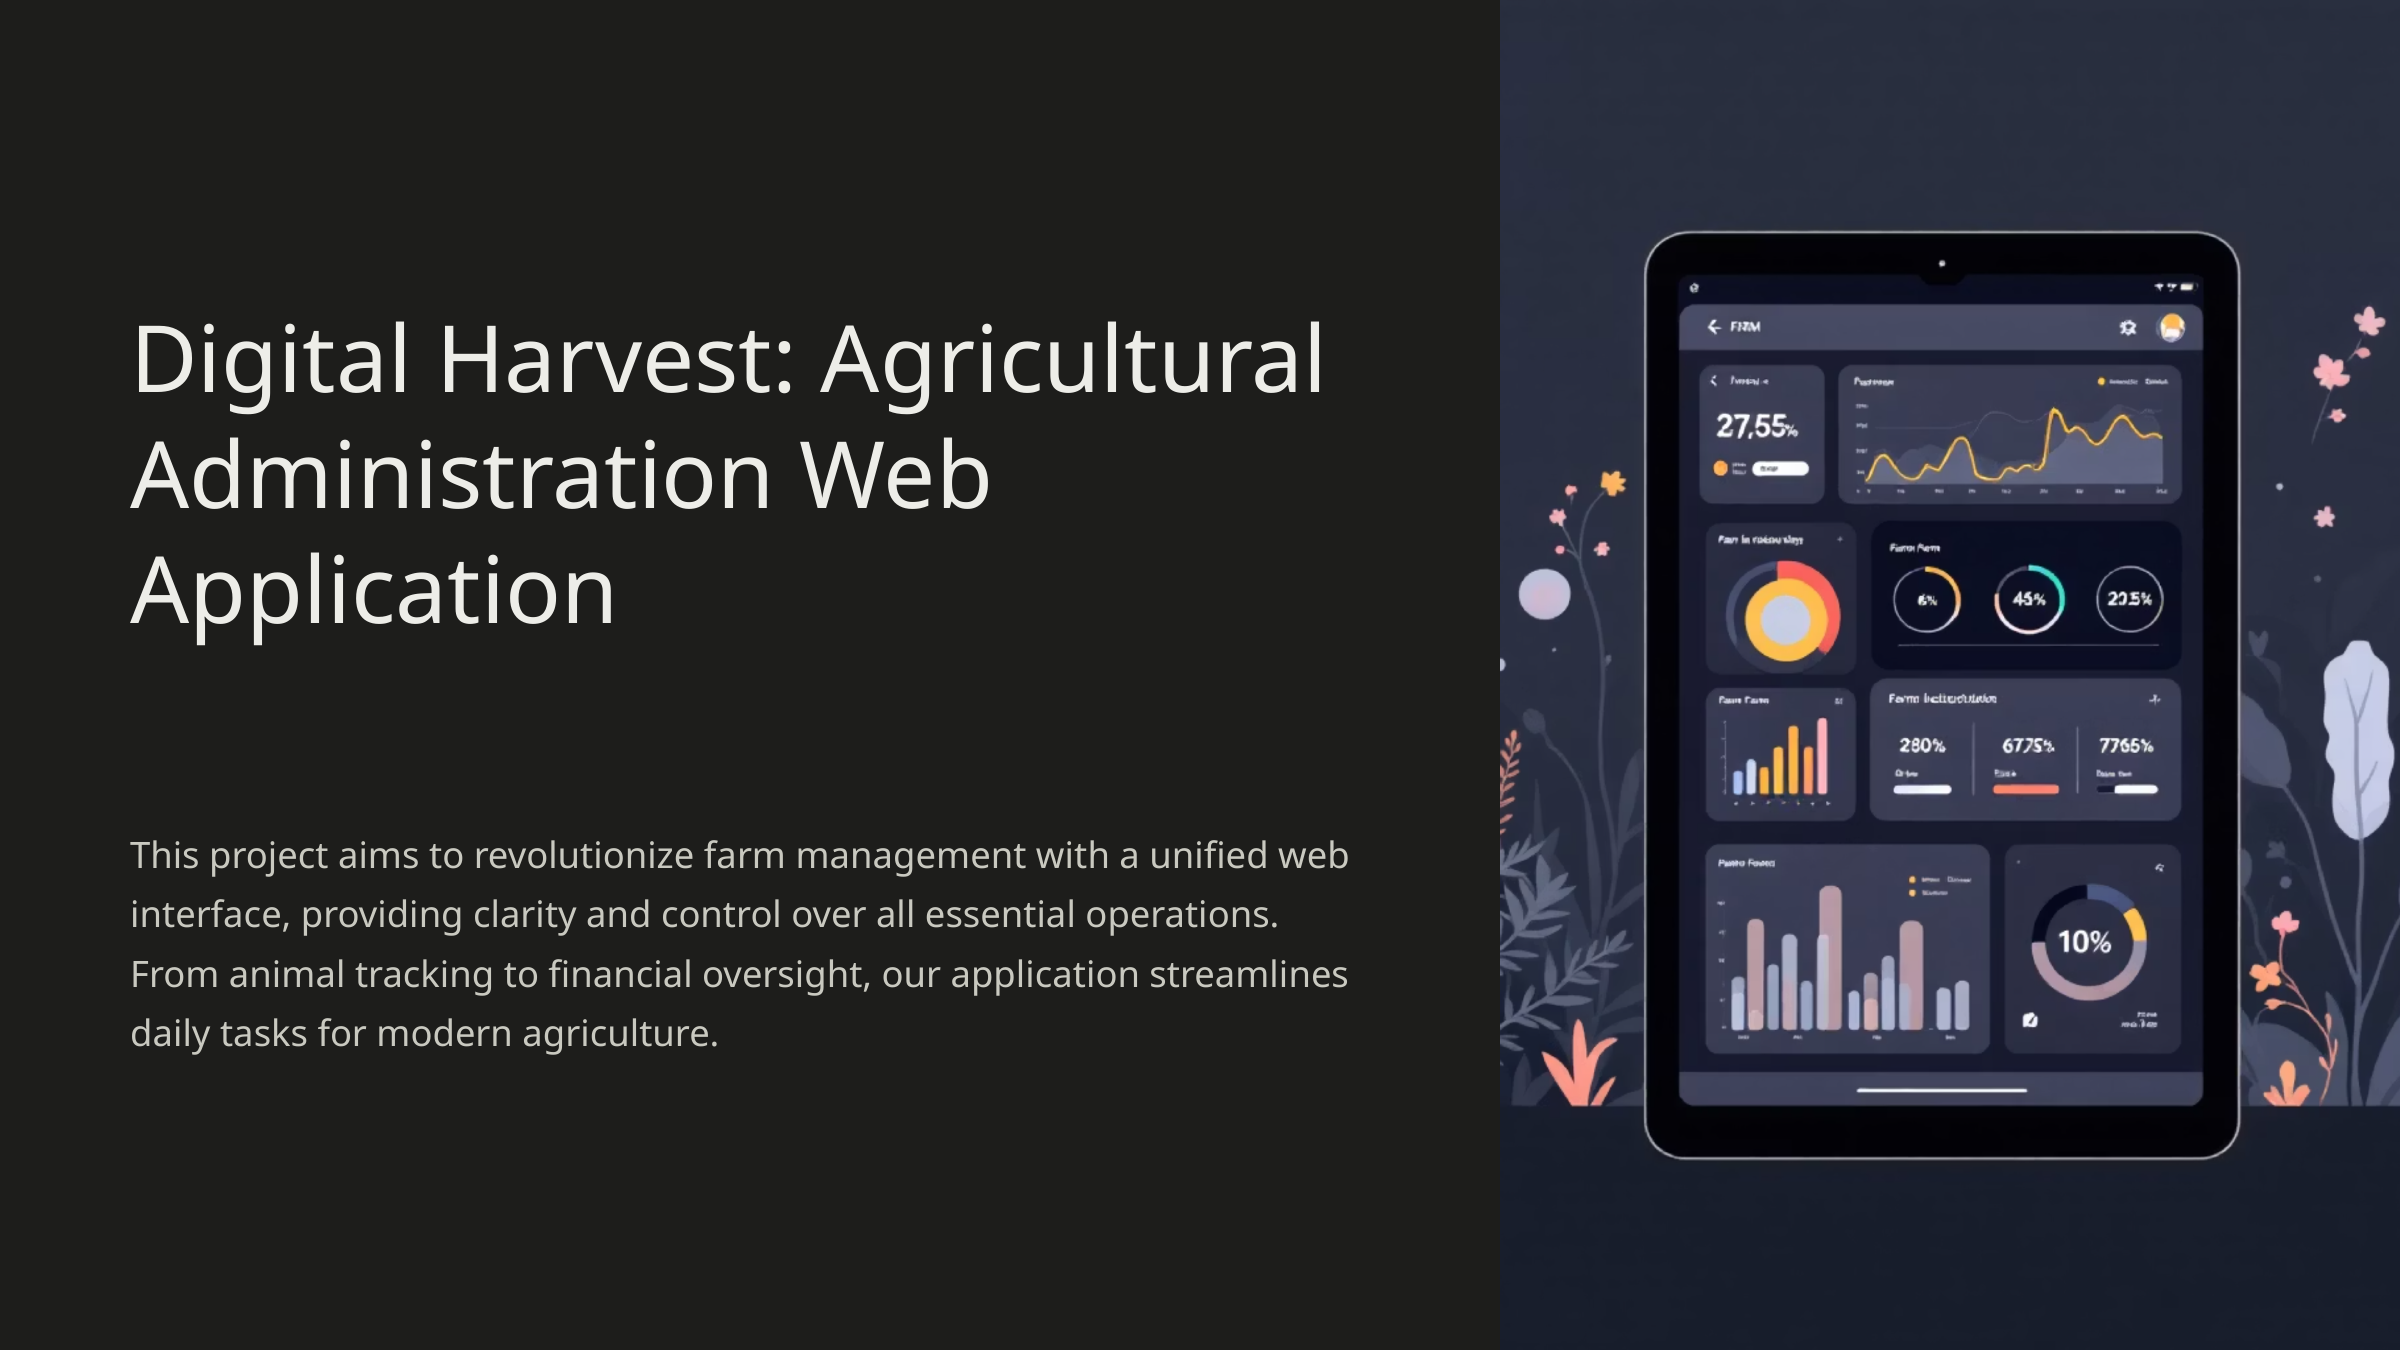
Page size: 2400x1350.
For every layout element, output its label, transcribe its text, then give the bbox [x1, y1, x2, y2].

text_box This project aims to revolutionize farm management with a unified web interface, providing clarity and control over all essential operations. From animal tracking to financial oversight, our application streamlines daily tasks for modern agriculture. [130, 816, 1370, 1055]
text_box Digital Harvest: Agricultural Administration Web Application [130, 295, 1370, 761]
picture [1499, 0, 2400, 1350]
